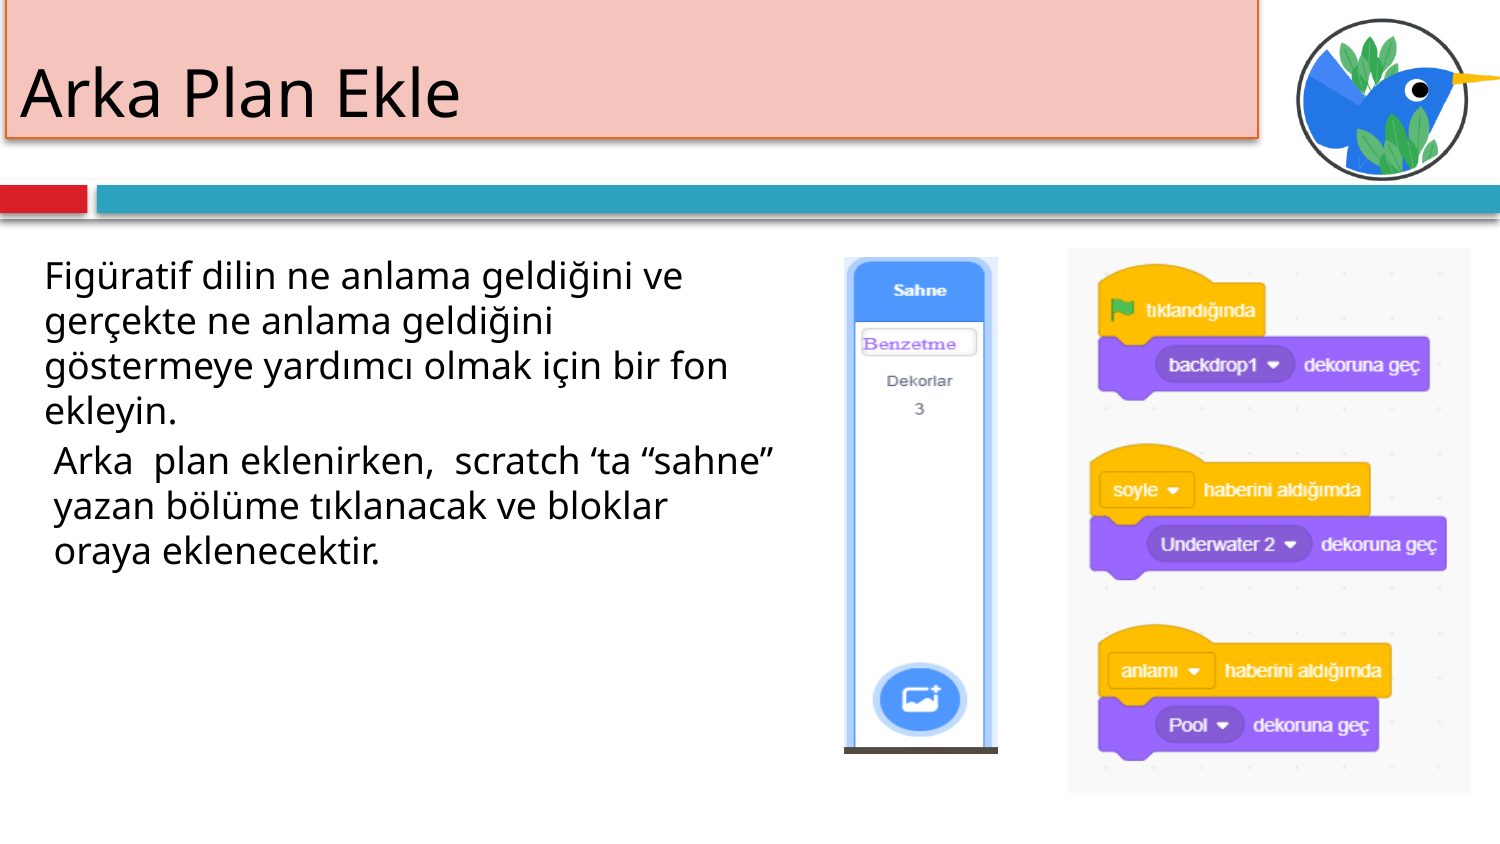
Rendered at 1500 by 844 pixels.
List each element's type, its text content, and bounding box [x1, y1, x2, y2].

title Arka Plan Ekle [5, 0, 1259, 139]
text_box Figüratif dilin ne anlama geldiğini ve gerçekte ne anlama geldiğini göstermeye yardımcı olmak için bir fon ekleyin. [29, 244, 780, 440]
text_box Arka plan eklenirken, scratch ‘ta “sahne” yazan bölüme tıklanacak ve bloklar oraya eklenecektir. [38, 430, 789, 580]
picture [1292, 0, 1500, 188]
picture [844, 257, 999, 755]
picture [1068, 248, 1471, 793]
